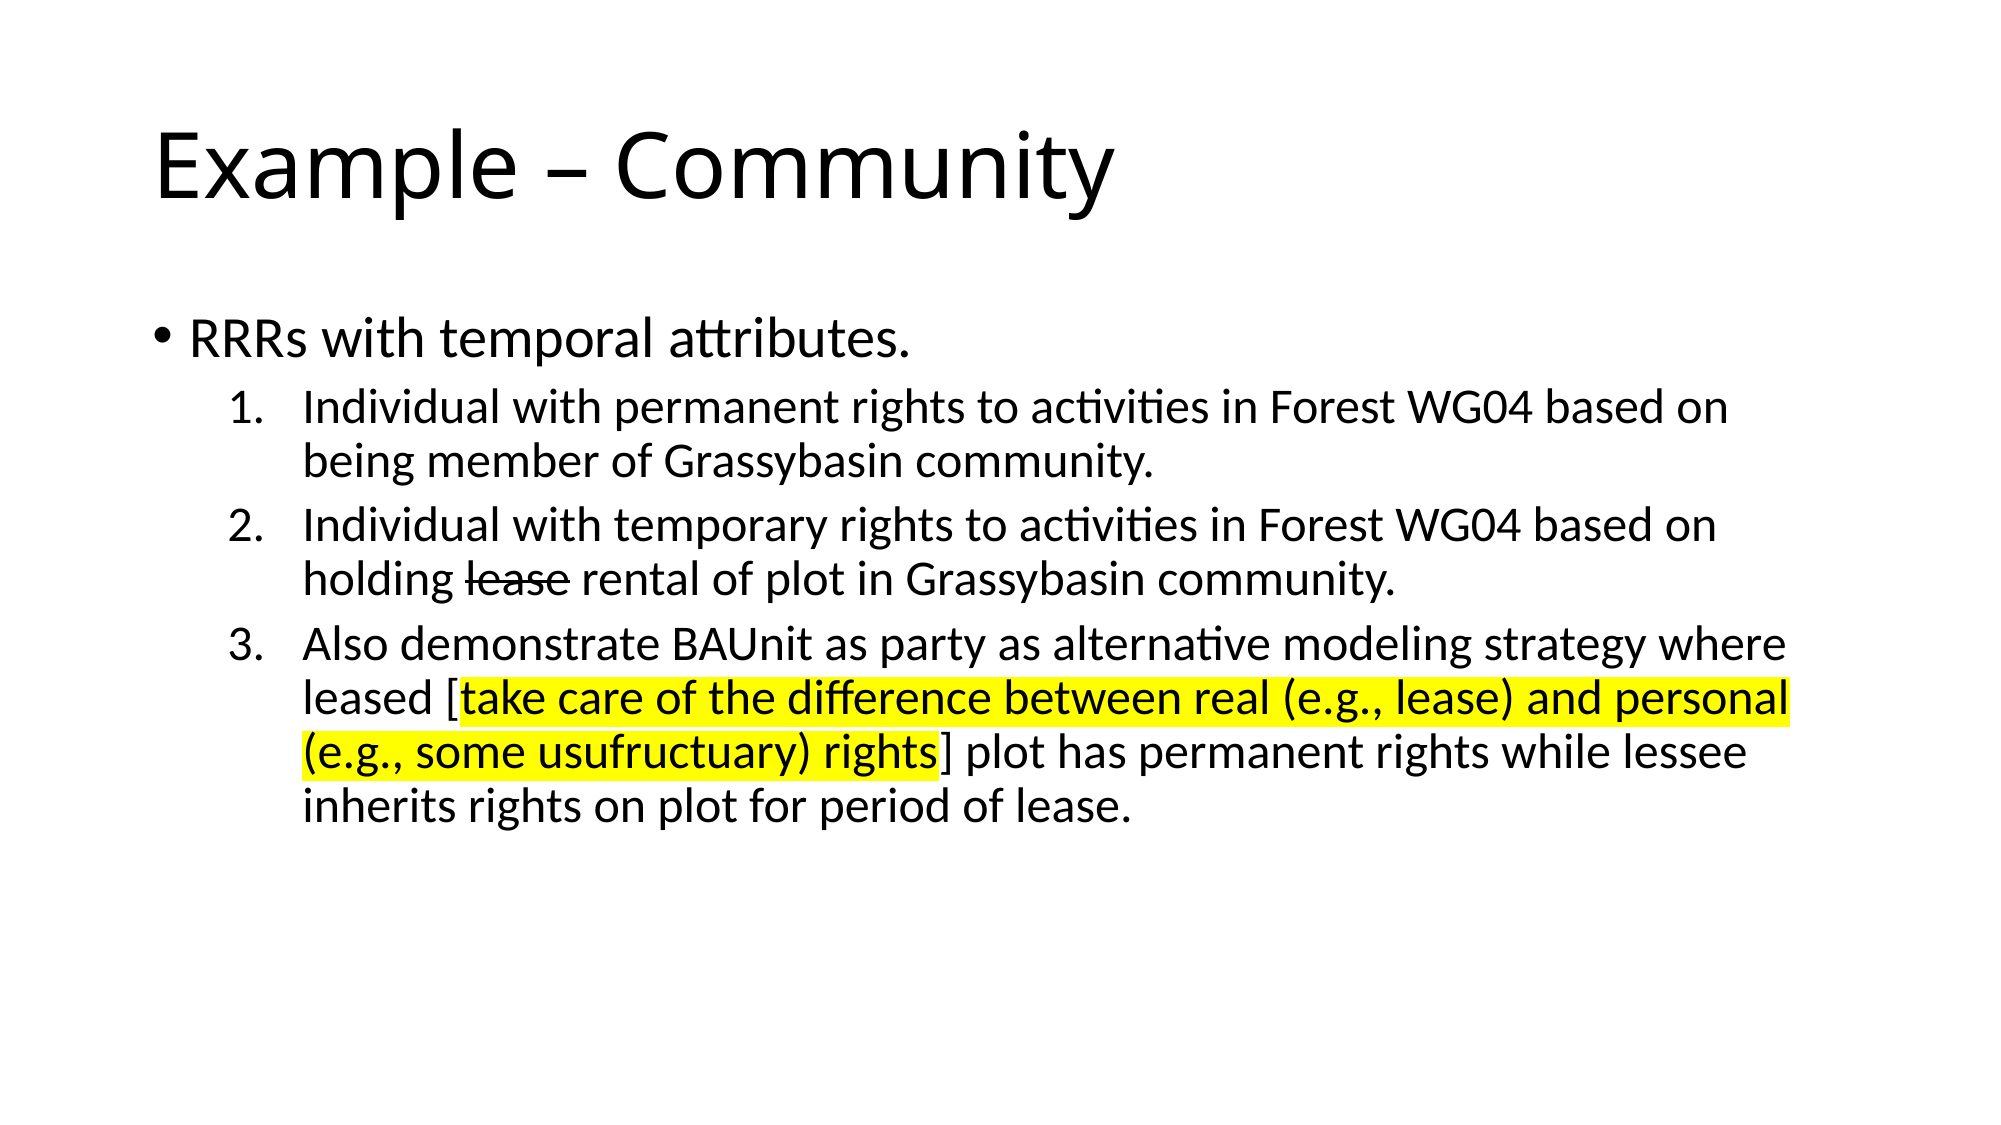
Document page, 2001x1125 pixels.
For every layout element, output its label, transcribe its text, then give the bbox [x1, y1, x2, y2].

title Example – Community [137, 59, 1863, 278]
list RRRs with temporal attributes. Individual with permanent rights to activities in Forest WG04 based on being member of Grassybasin community. Individual with temporary rights to activities in Forest WG04 based on holding lease rental of plot in Grassybasin community. Also demonstrate BAUnit as party as alternative modeling strategy where leased [take care of the difference between real (e.g., lease) and personal (e.g., some usufructuary) rights] plot has permanent rights while lessee inherits rights on plot for period of lease. [137, 299, 1863, 1014]
